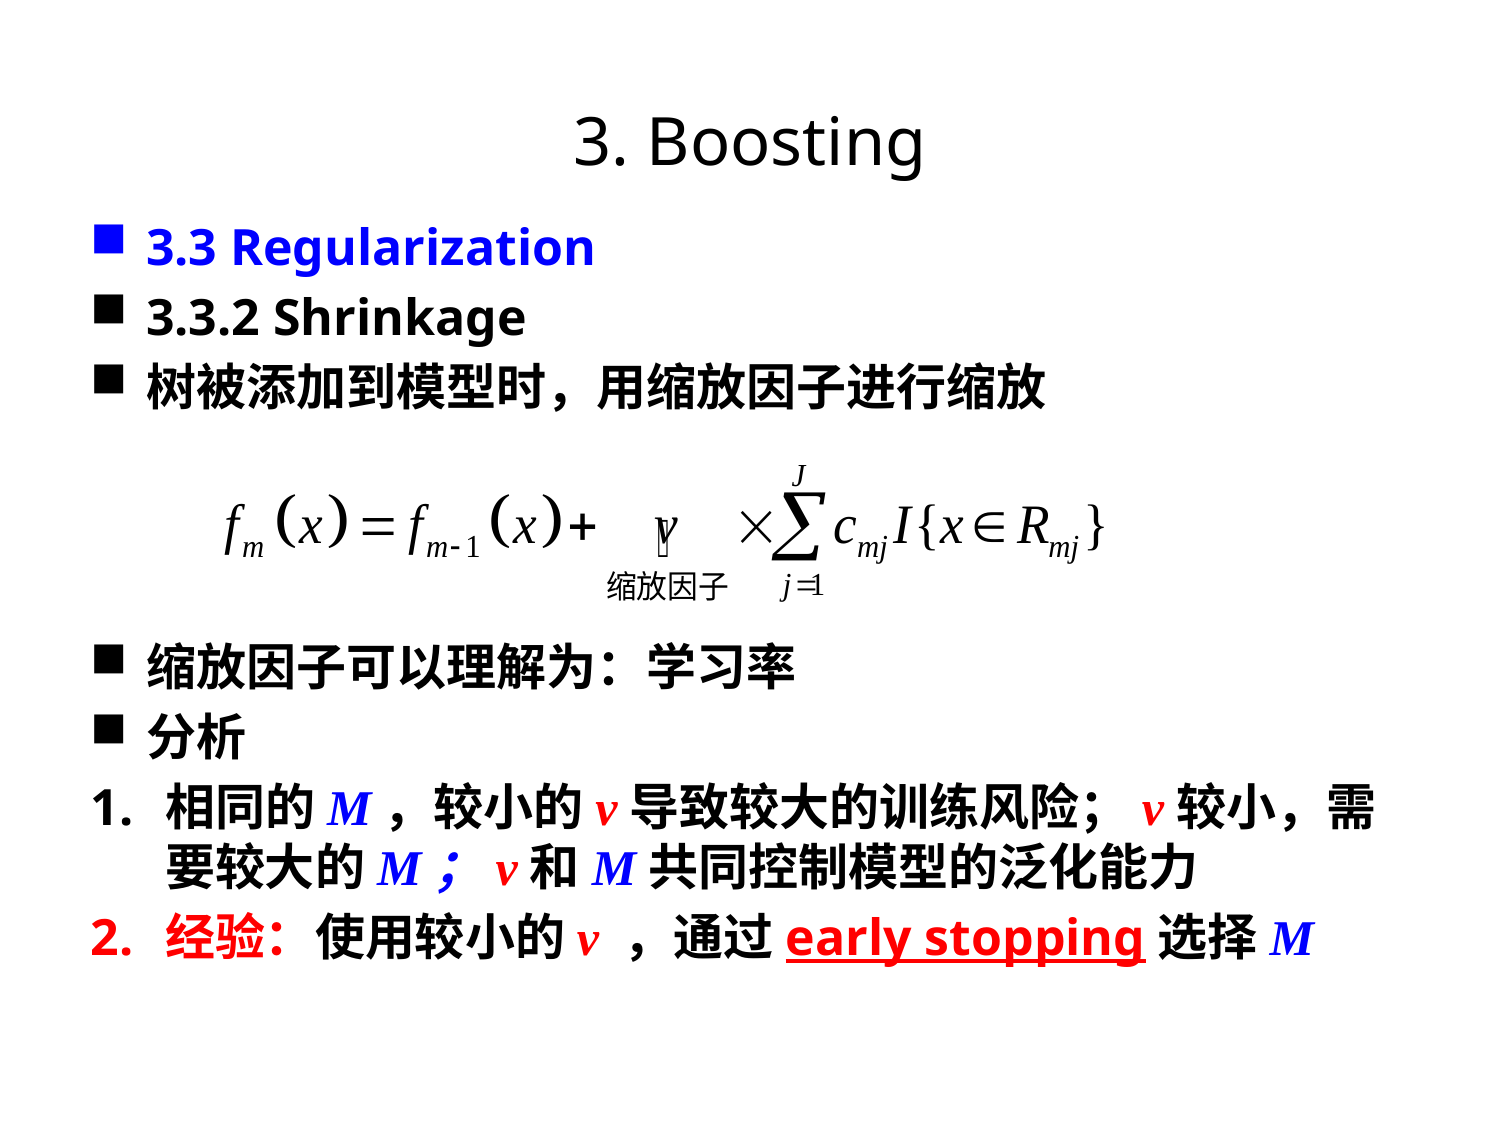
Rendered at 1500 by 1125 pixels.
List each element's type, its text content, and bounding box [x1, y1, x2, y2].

title 3. Boosting [75, 45, 1425, 208]
list 3.3 Regularization 3.3.2 Shrinkage 树被添加到模型时，用缩放因子进行缩放 缩放因子可以理解为：学习率 分析 相同的M，较小的v导致较大的训练风险；v较小，需要较大的M；v和M共同控制模型的泛化能力 经验：使用较小的v ，通过early stopping选择M [75, 208, 1425, 993]
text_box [206, 450, 1117, 613]
